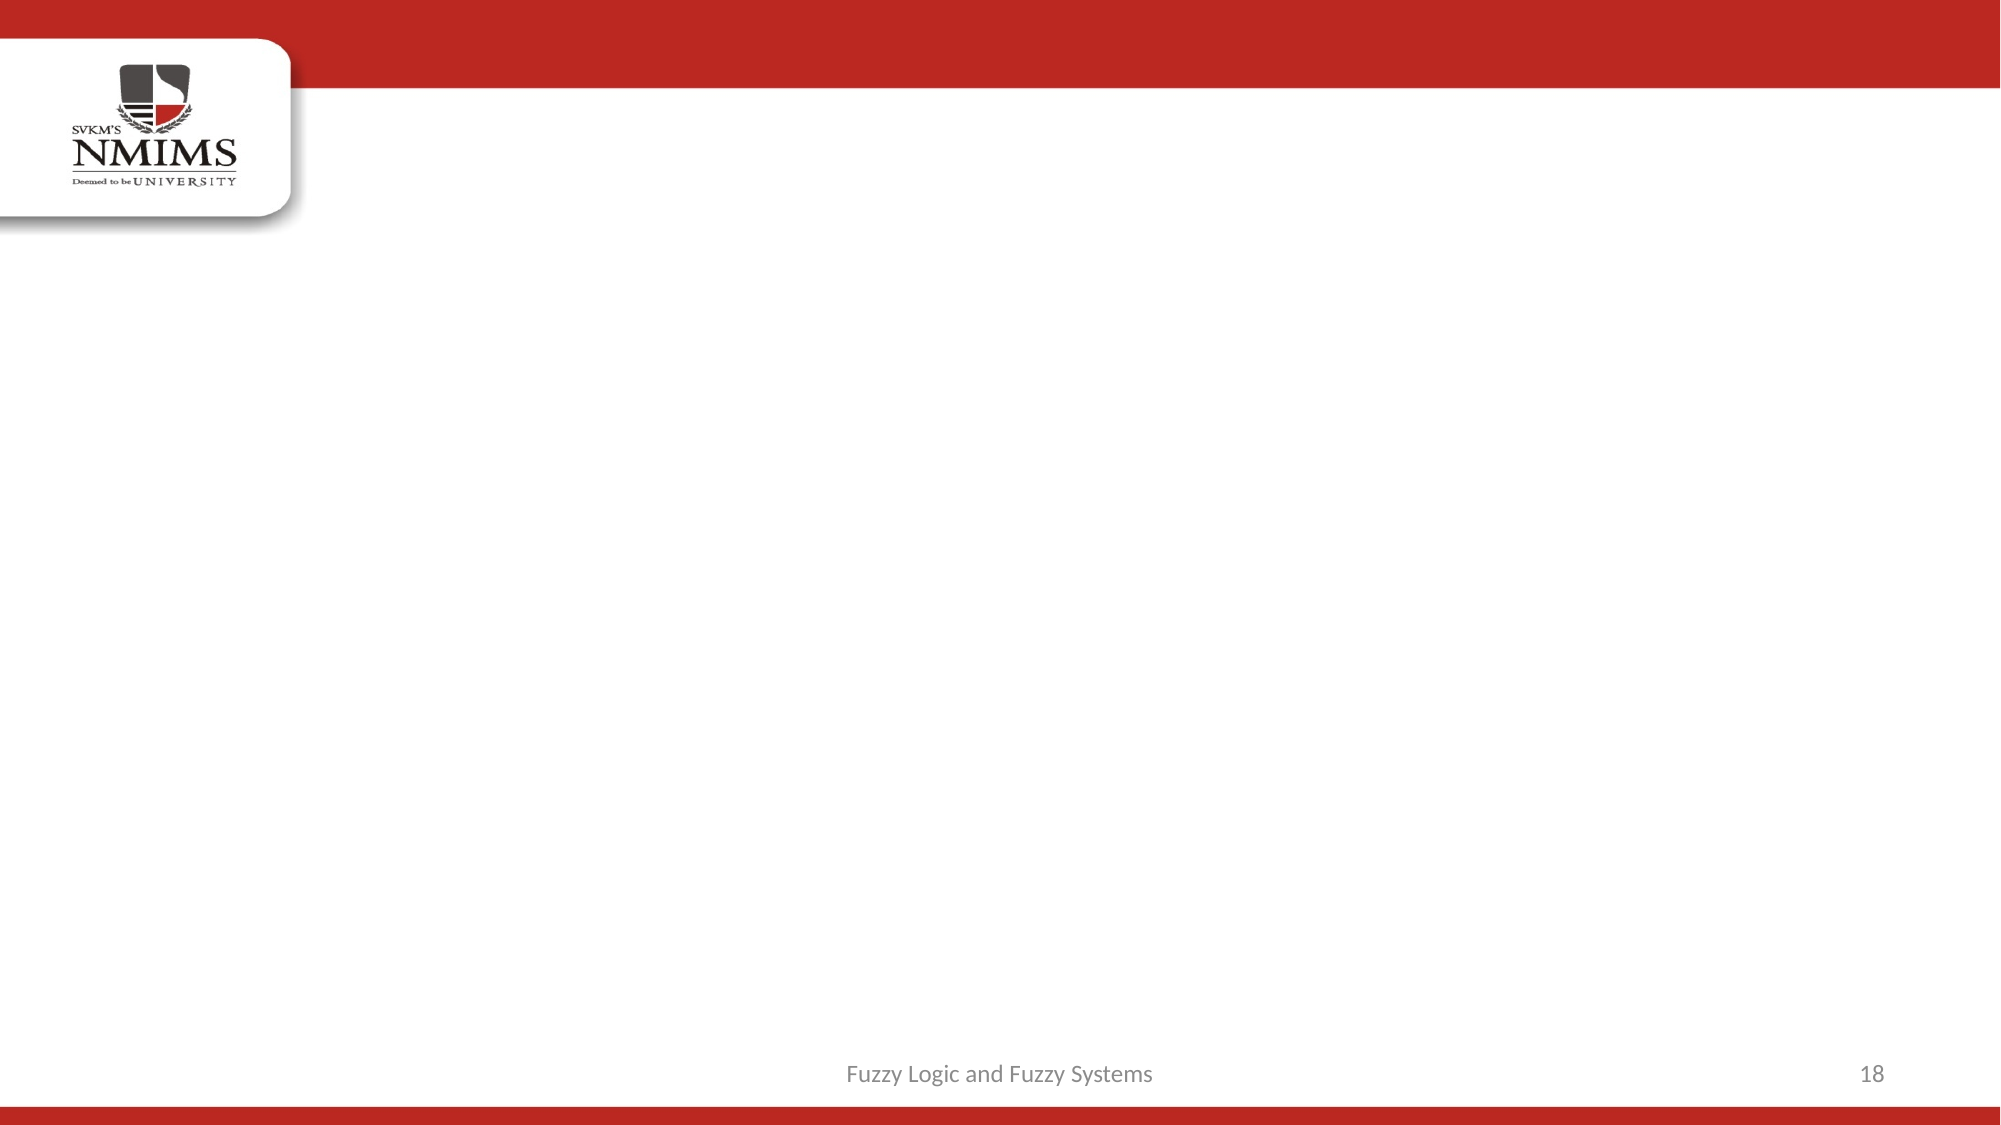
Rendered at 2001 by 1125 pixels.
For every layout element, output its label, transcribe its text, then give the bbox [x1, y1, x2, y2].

picture [0, 0, 2001, 1125]
footer Fuzzy Logic and Fuzzy Systems [683, 1042, 1317, 1103]
slide_number 18 [1433, 1042, 1900, 1103]
